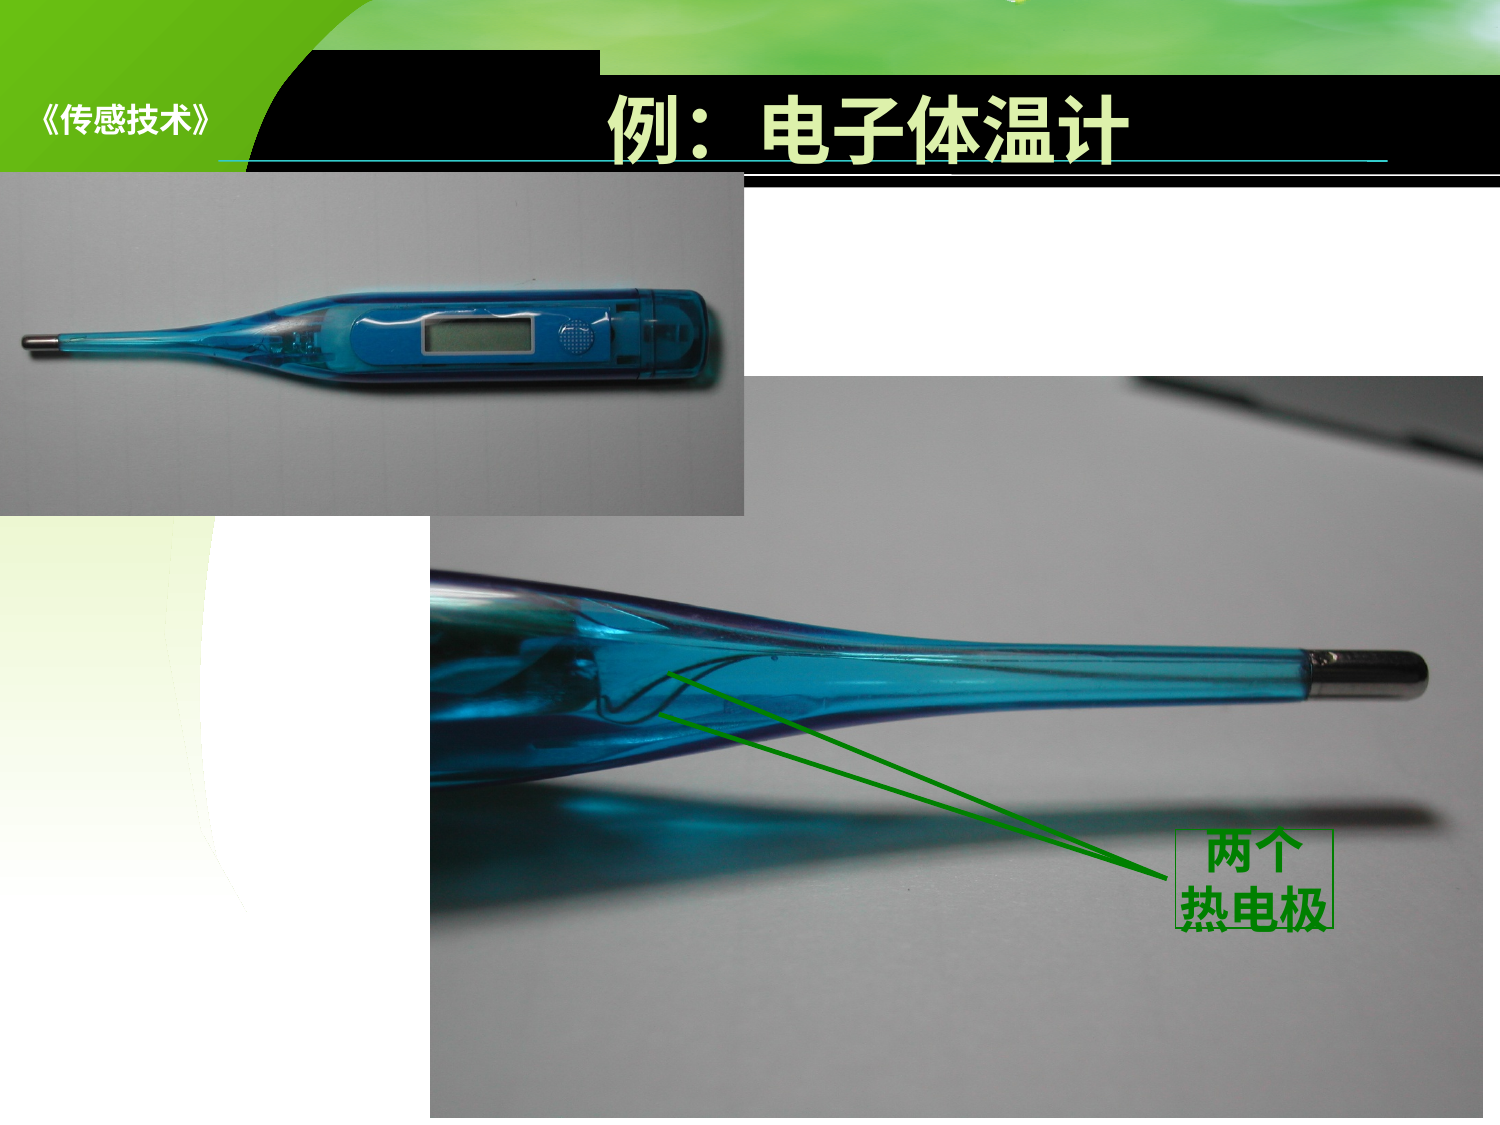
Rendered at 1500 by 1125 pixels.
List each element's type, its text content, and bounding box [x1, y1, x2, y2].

picture [313, 0, 1500, 75]
title 例：电子体温计 [275, 82, 1463, 175]
picture [0, 171, 745, 516]
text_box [430, 376, 1483, 1118]
